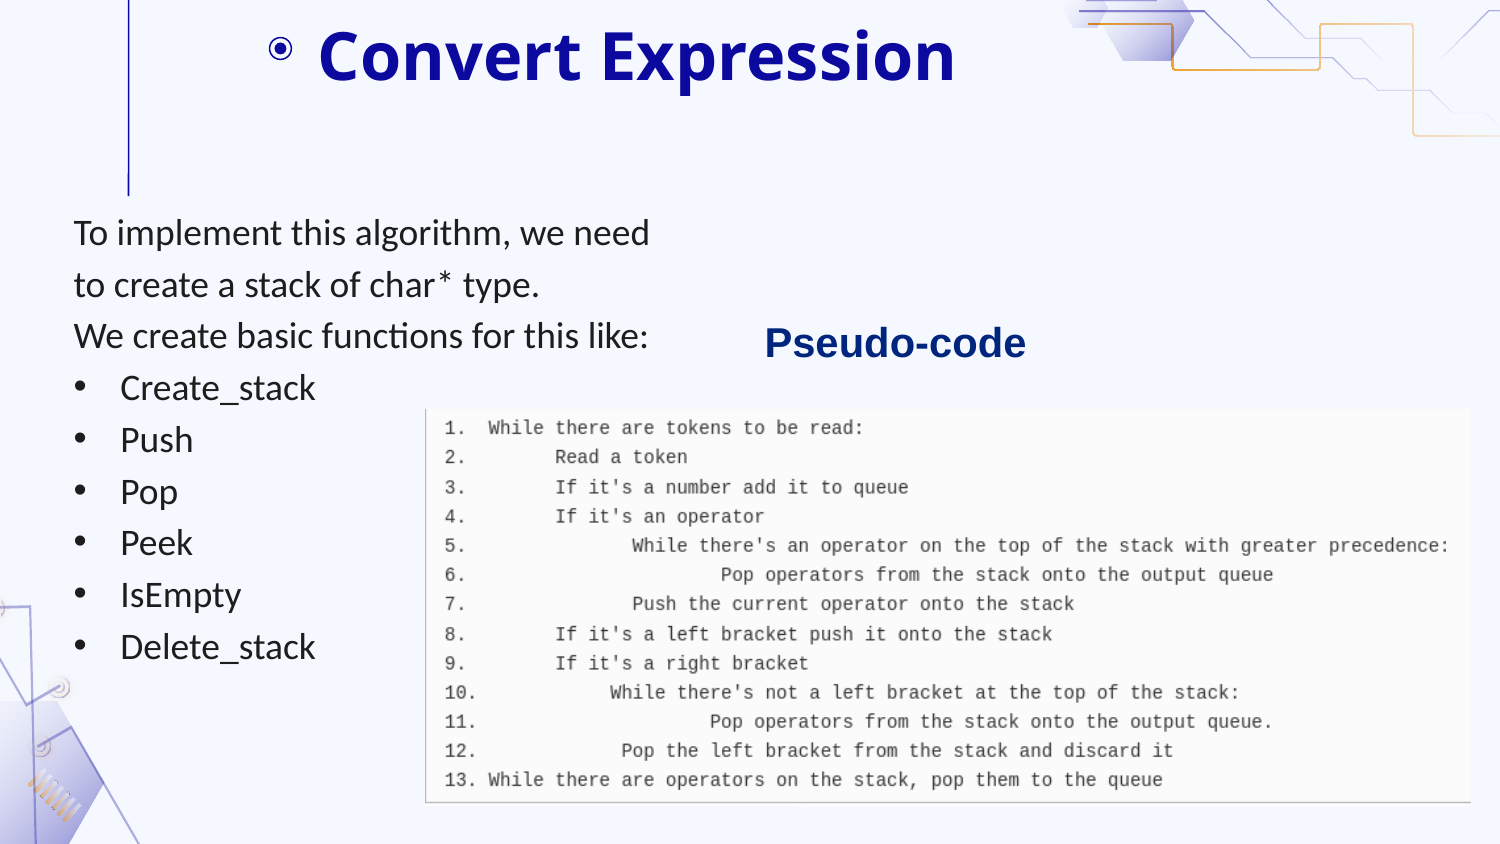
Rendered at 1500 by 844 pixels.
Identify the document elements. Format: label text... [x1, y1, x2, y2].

picture [424, 409, 1471, 806]
title Convert Expression [303, 0, 1500, 93]
text_box Pseudo-code [749, 308, 1164, 374]
text_box To implement this algorithm, we need to create a stack of char* type. We create basic functions for this like: Create_stack Push Pop Peek IsEmpty Delete_stack [73, 186, 657, 688]
